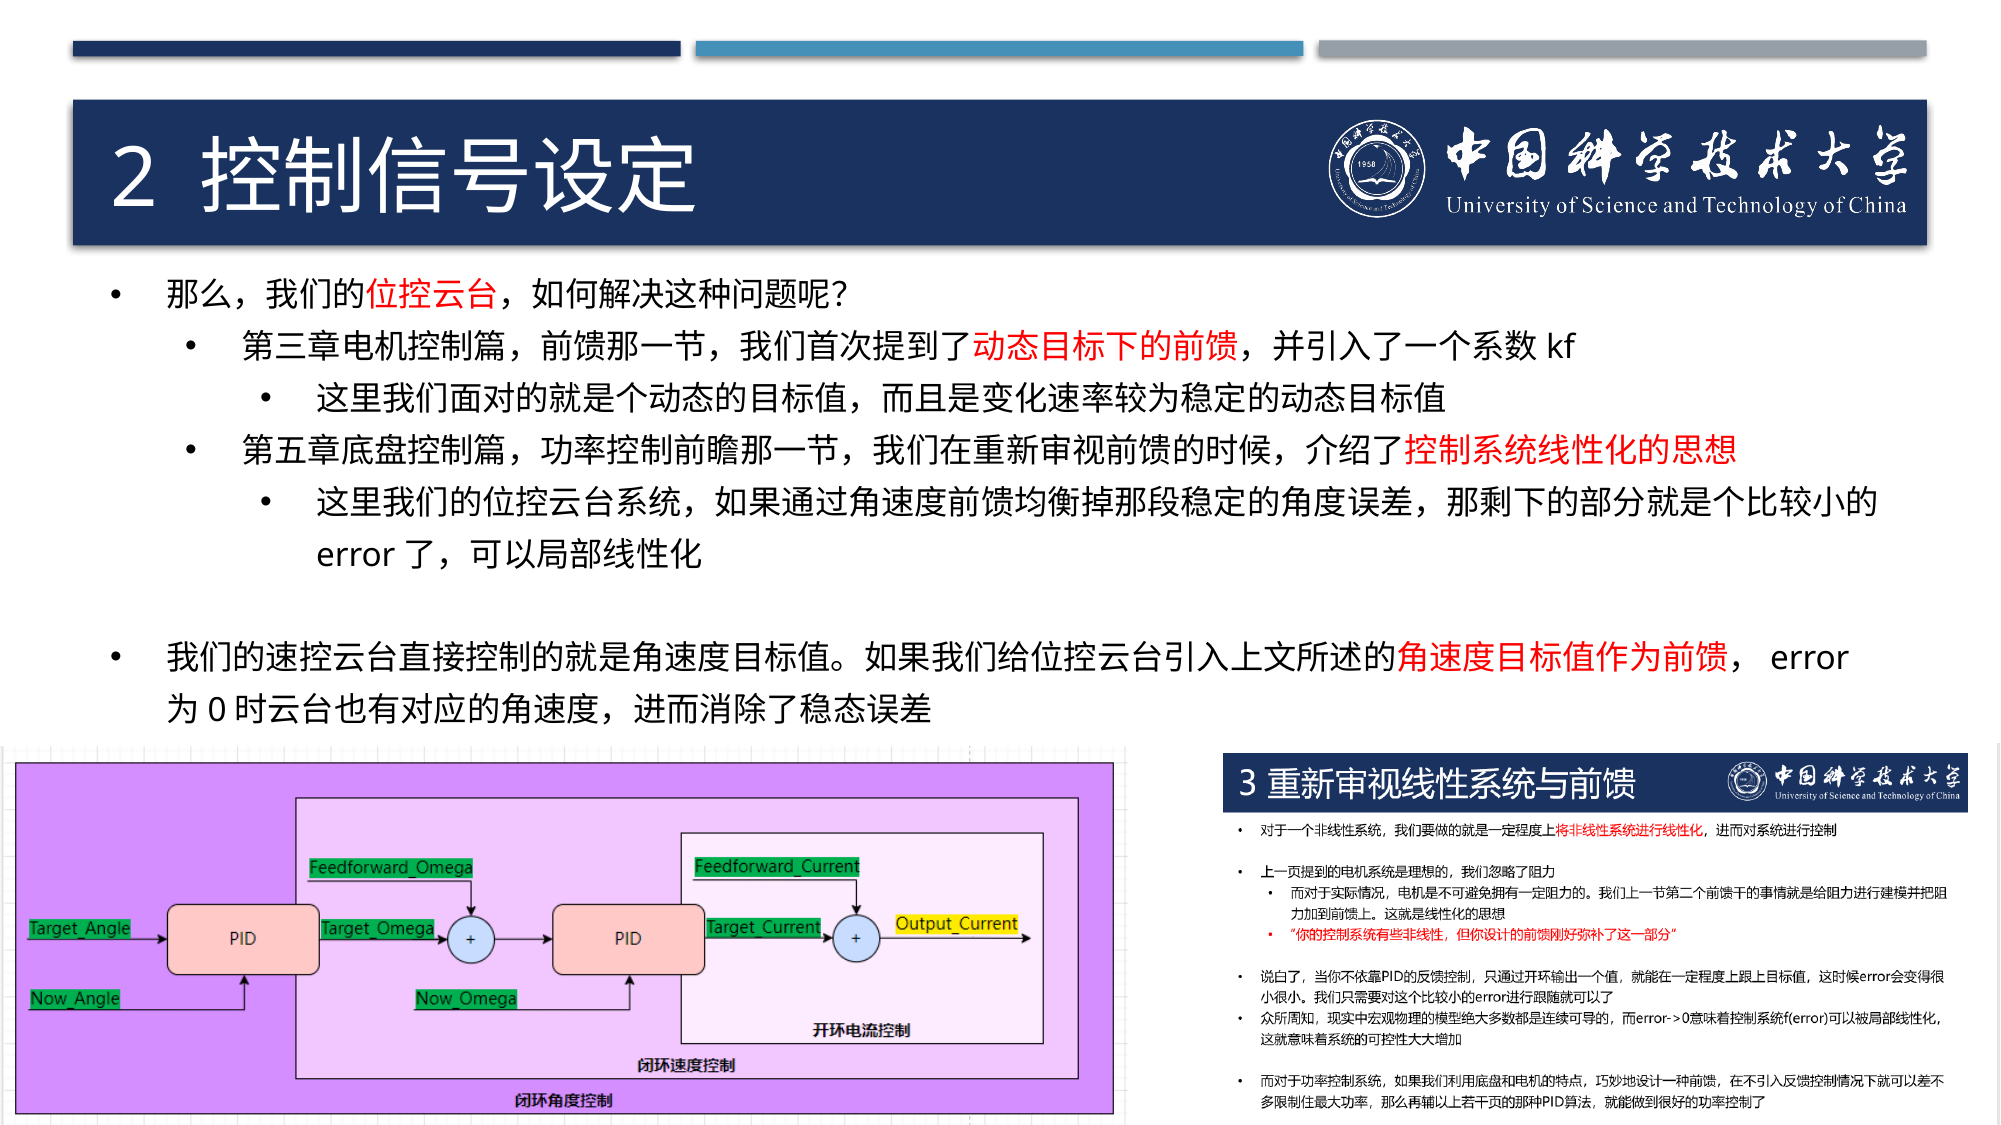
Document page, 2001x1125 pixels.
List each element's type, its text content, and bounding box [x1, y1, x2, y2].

title 2 控制信号设定 [95, 91, 1905, 254]
text_box 那么，我们的位控云台，如何解决这种问题呢？ 第三章电机控制篇，前馈那一节，我们首次提到了动态目标下的前馈，并引入了一个系数kf 这里我们面对的就是个动态的目标值，而且是变化速率较为稳定的动态目标值 第五章底盘控制篇，功率控制前瞻那一节，我们在重新审视前馈的时候，介绍了控制系统线性化的思想 这里我们的位控云台系统，如果通过角速度前馈均衡掉那段稳定的角度误差，那剩下的部分就是个比较小的error了，可以局部线性化 我们的速控云台直接控制的就是角速度目标值。如果我们给位控云台引入上文所述的角速度目标值作为前馈，error为0时云台也有对应的角速度，进而消除了稳态误差 [95, 254, 1905, 736]
picture [1205, 743, 2000, 1125]
picture [1905, 117, 1916, 221]
picture [0, 746, 1129, 1125]
